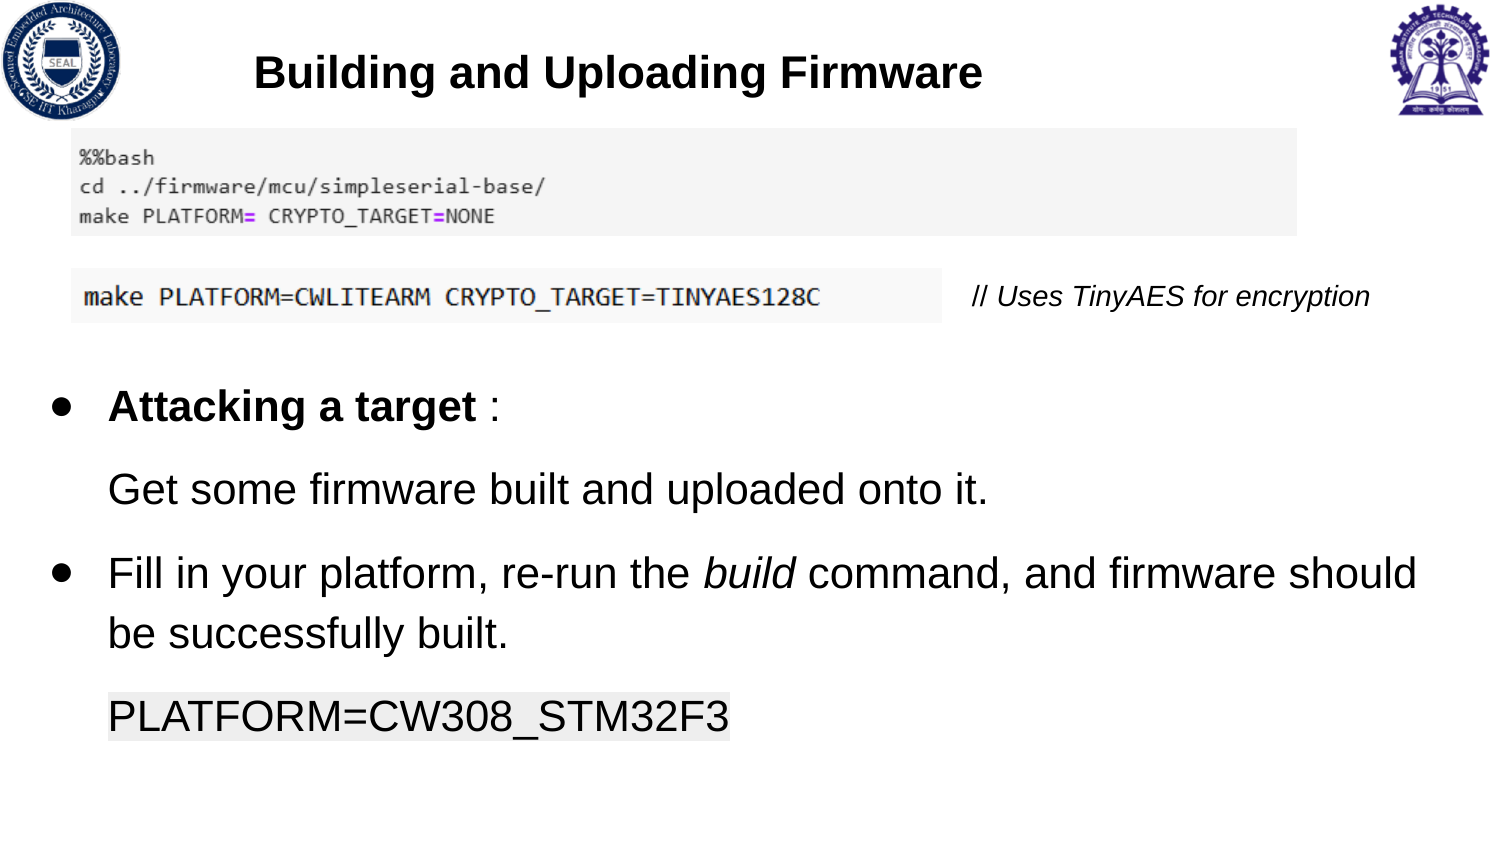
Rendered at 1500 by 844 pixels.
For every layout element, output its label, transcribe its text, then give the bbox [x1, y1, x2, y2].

picture [1378, 0, 1500, 122]
title Building and Uploading Firmware [225, 19, 1373, 114]
text_box // Uses TinyAES for encryption [956, 262, 1449, 328]
picture [0, 0, 122, 122]
picture [70, 267, 942, 323]
picture [70, 128, 1298, 236]
text_box Attacking a target : Get some firmware built and uploaded onto it. Fill in your platform, re-run the build command, and firmware should be successfully built. PLATFORM=CW308_STM32F3 [17, 355, 1483, 839]
